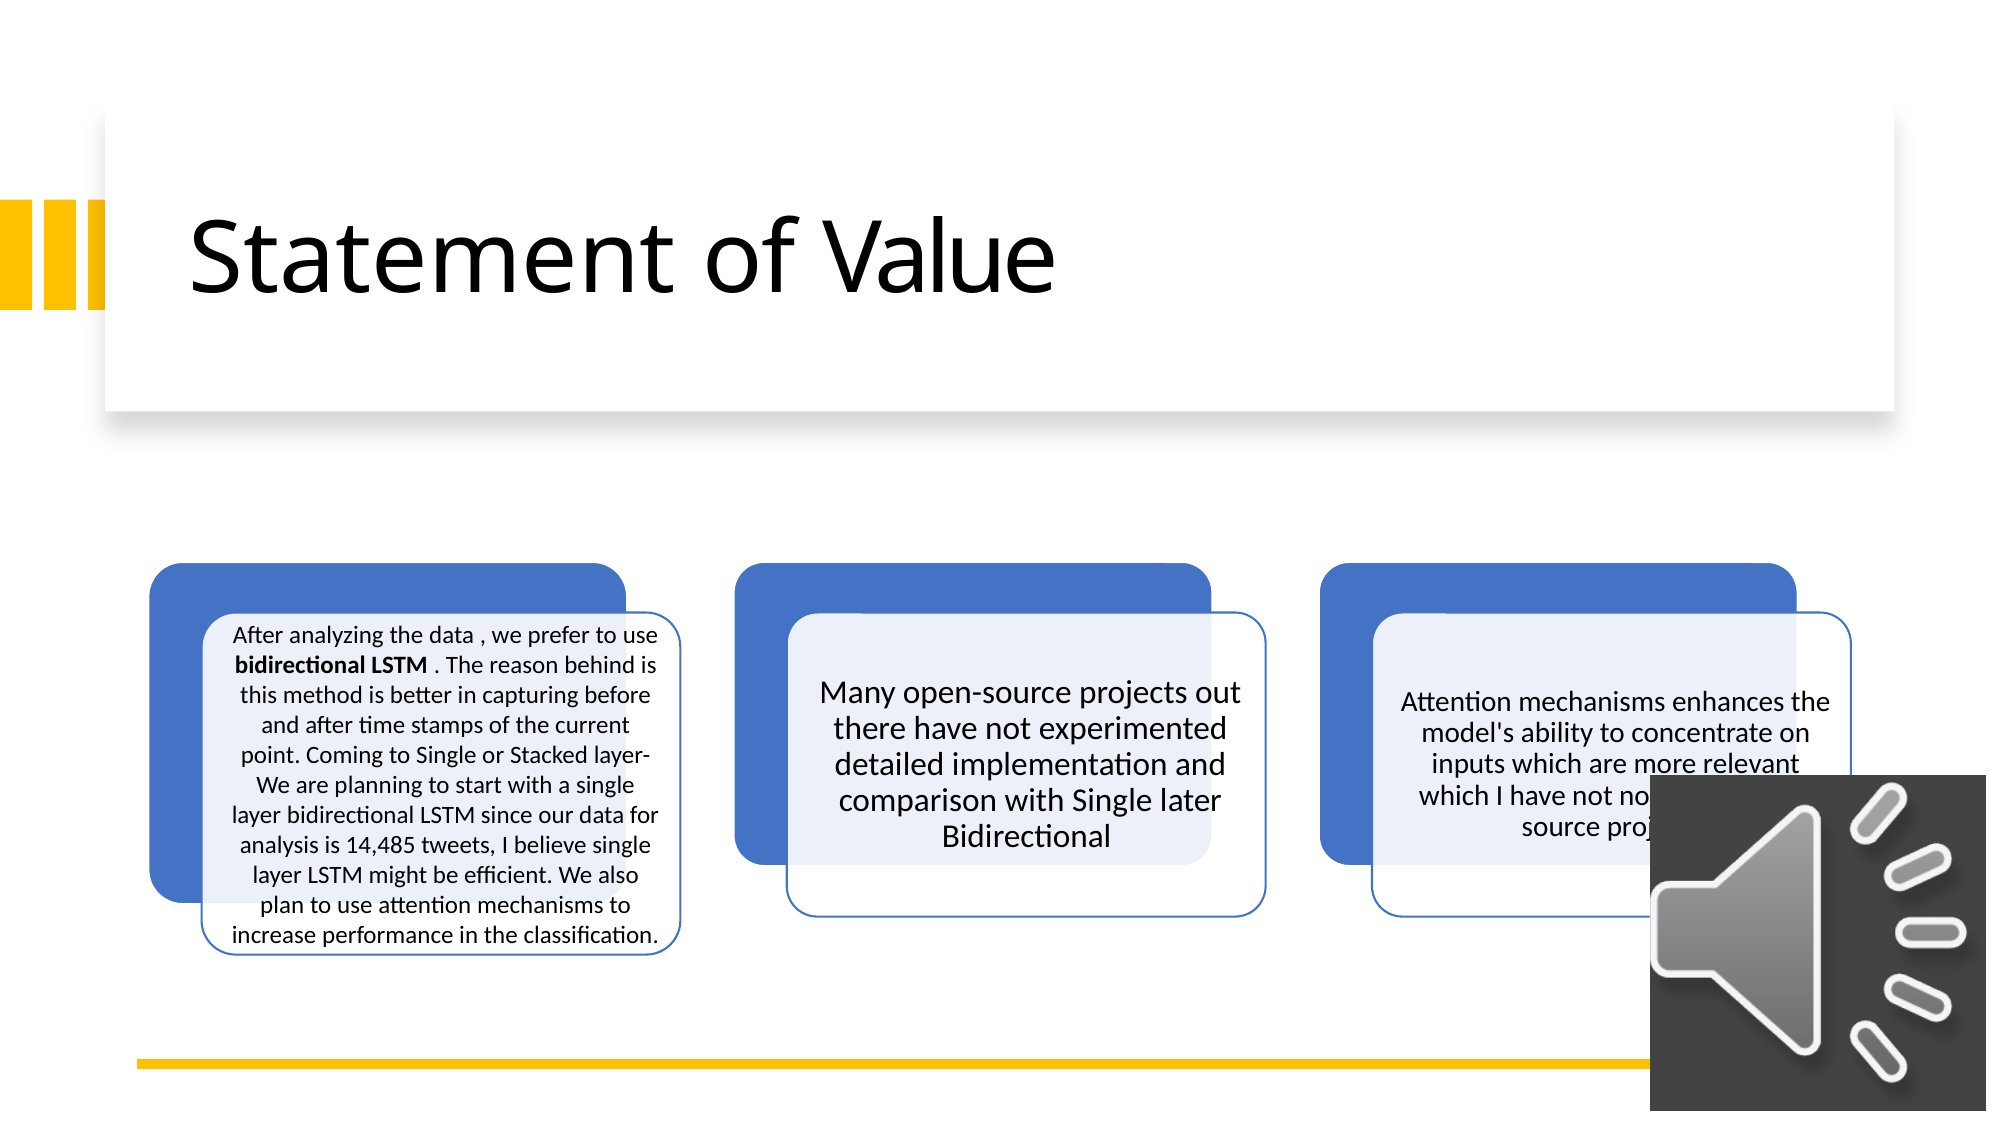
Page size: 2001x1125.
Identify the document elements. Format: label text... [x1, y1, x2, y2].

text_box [0, 199, 120, 311]
text_box [0, 0, 2000, 1125]
picture [1648, 773, 1987, 1112]
text_box [104, 100, 1895, 412]
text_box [148, 494, 1851, 1022]
title Statement of Value [171, 132, 1840, 388]
